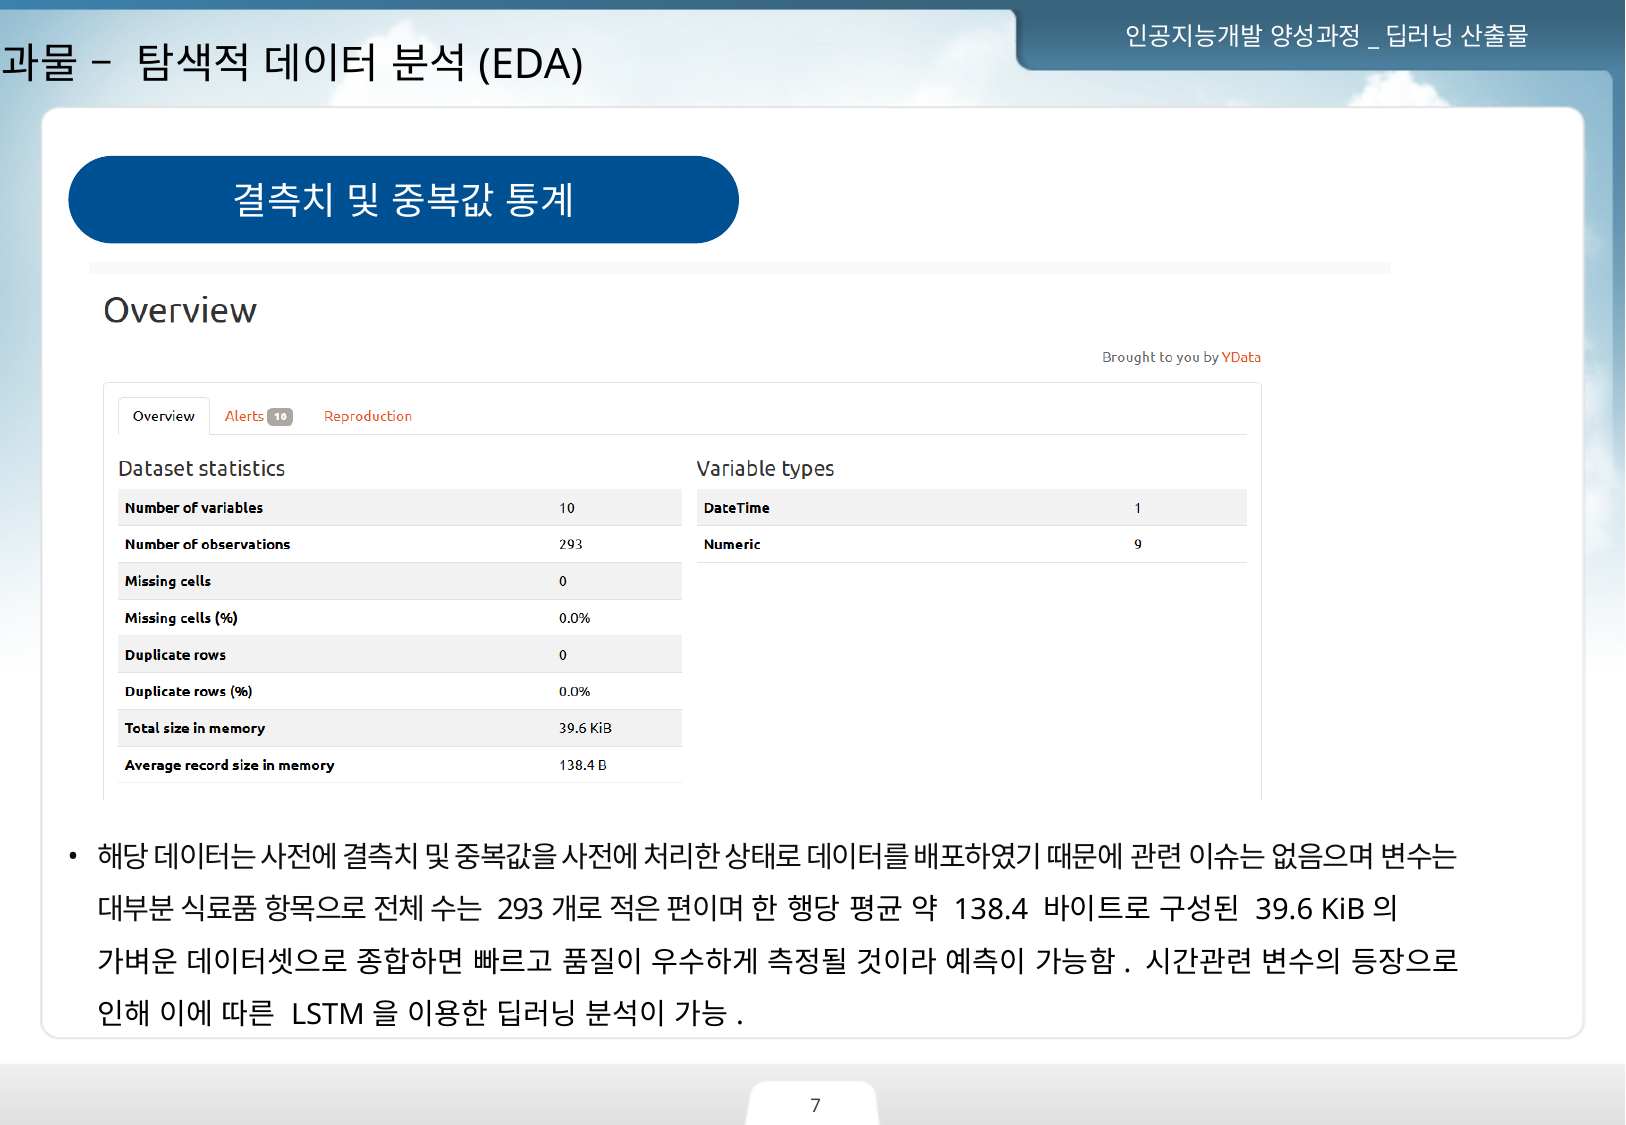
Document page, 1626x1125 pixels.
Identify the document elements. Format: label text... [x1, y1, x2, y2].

text_box 해당 데이터는 사전에 결측치 및 중복값을 사전에 처리한 상태로 데이터를 배포하였기 때문에 관련 이슈는 없음으며 변수는 대부분 식료품 항목으로 전체 수는 293개로 적은 편이며 한 행당 평균 약 138.4 바이트로 구성된 39.6 KiB의 가벼운 데이터셋으로 종합하면 빠르고 품질이 우수하게 측정될 것이라 예측이 가능함. 시간관련 변수의 등장으로 인해 이에 따른 LSTM을 이용한 딥러닝 분석이 가능. [67, 866, 1483, 984]
text_box 결측치 및 중복값 통계 [68, 155, 740, 244]
picture [0, 0, 1625, 1125]
text_box 4. 주요 결과물 – 탐색적 데이터 분석(EDA) [0, 29, 599, 95]
